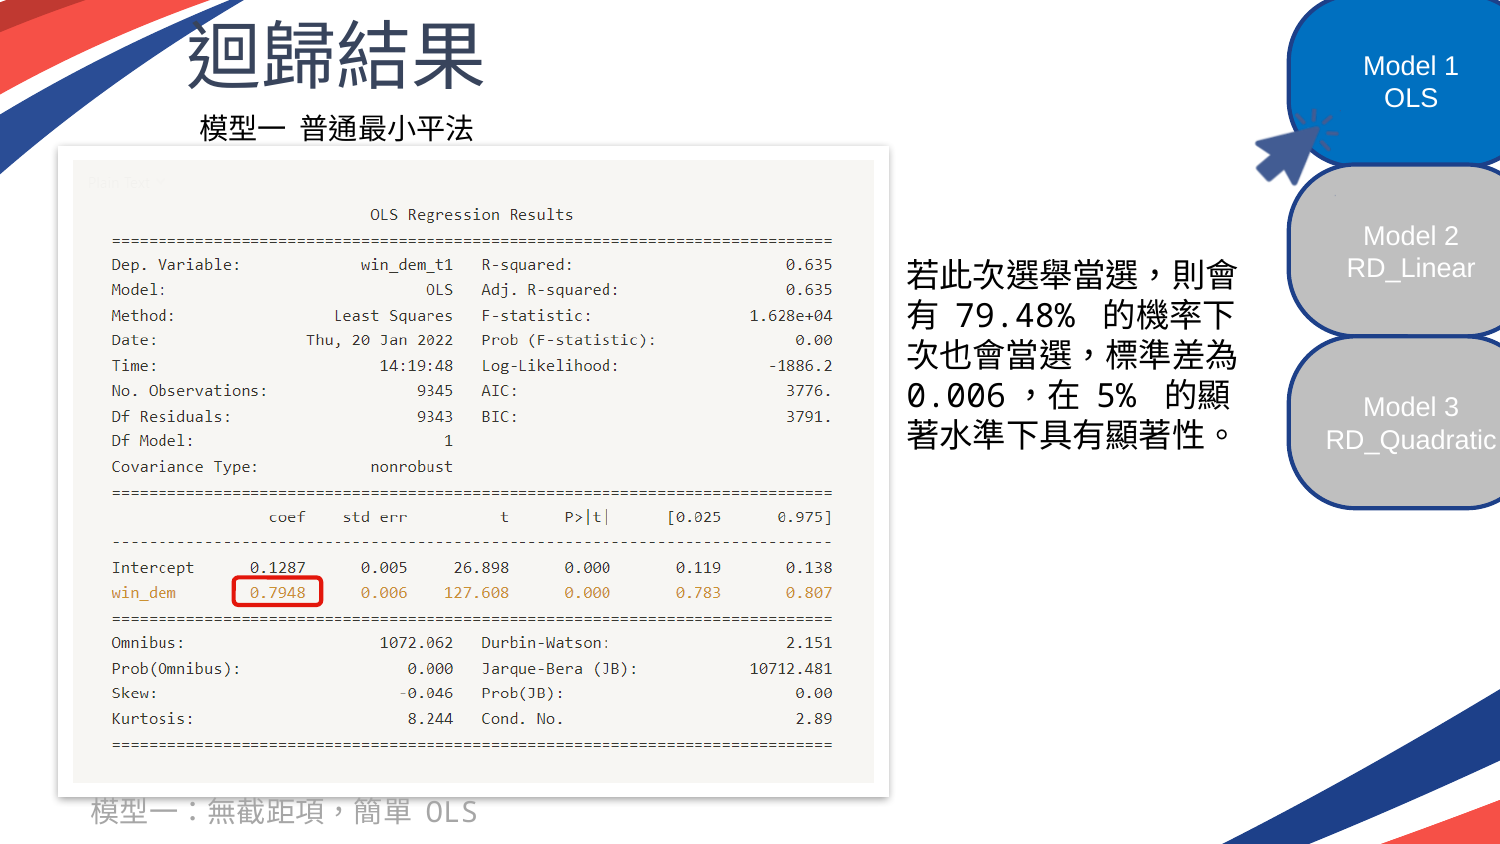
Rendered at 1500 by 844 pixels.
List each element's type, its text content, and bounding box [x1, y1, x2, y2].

picture [72, 160, 875, 783]
text_box Model 1 OLS [1286, 0, 1500, 166]
text_box 模型一 普通最小平法 [119, 95, 555, 143]
title 迴歸結果 [139, 6, 533, 95]
text_box 模型一：無截距項，簡單 OLS [75, 790, 493, 836]
text_box Model 2 RD_Linear [1286, 162, 1500, 336]
text_box Model 3 RD_Quadratic [1286, 334, 1500, 511]
picture [1245, 104, 1342, 197]
text_box 若此次選舉當選，則會有 79.48% 的機率下次也會當選，標準差為 0.006，在 5% 的顯著水準下具有顯著性。 [891, 246, 1268, 462]
